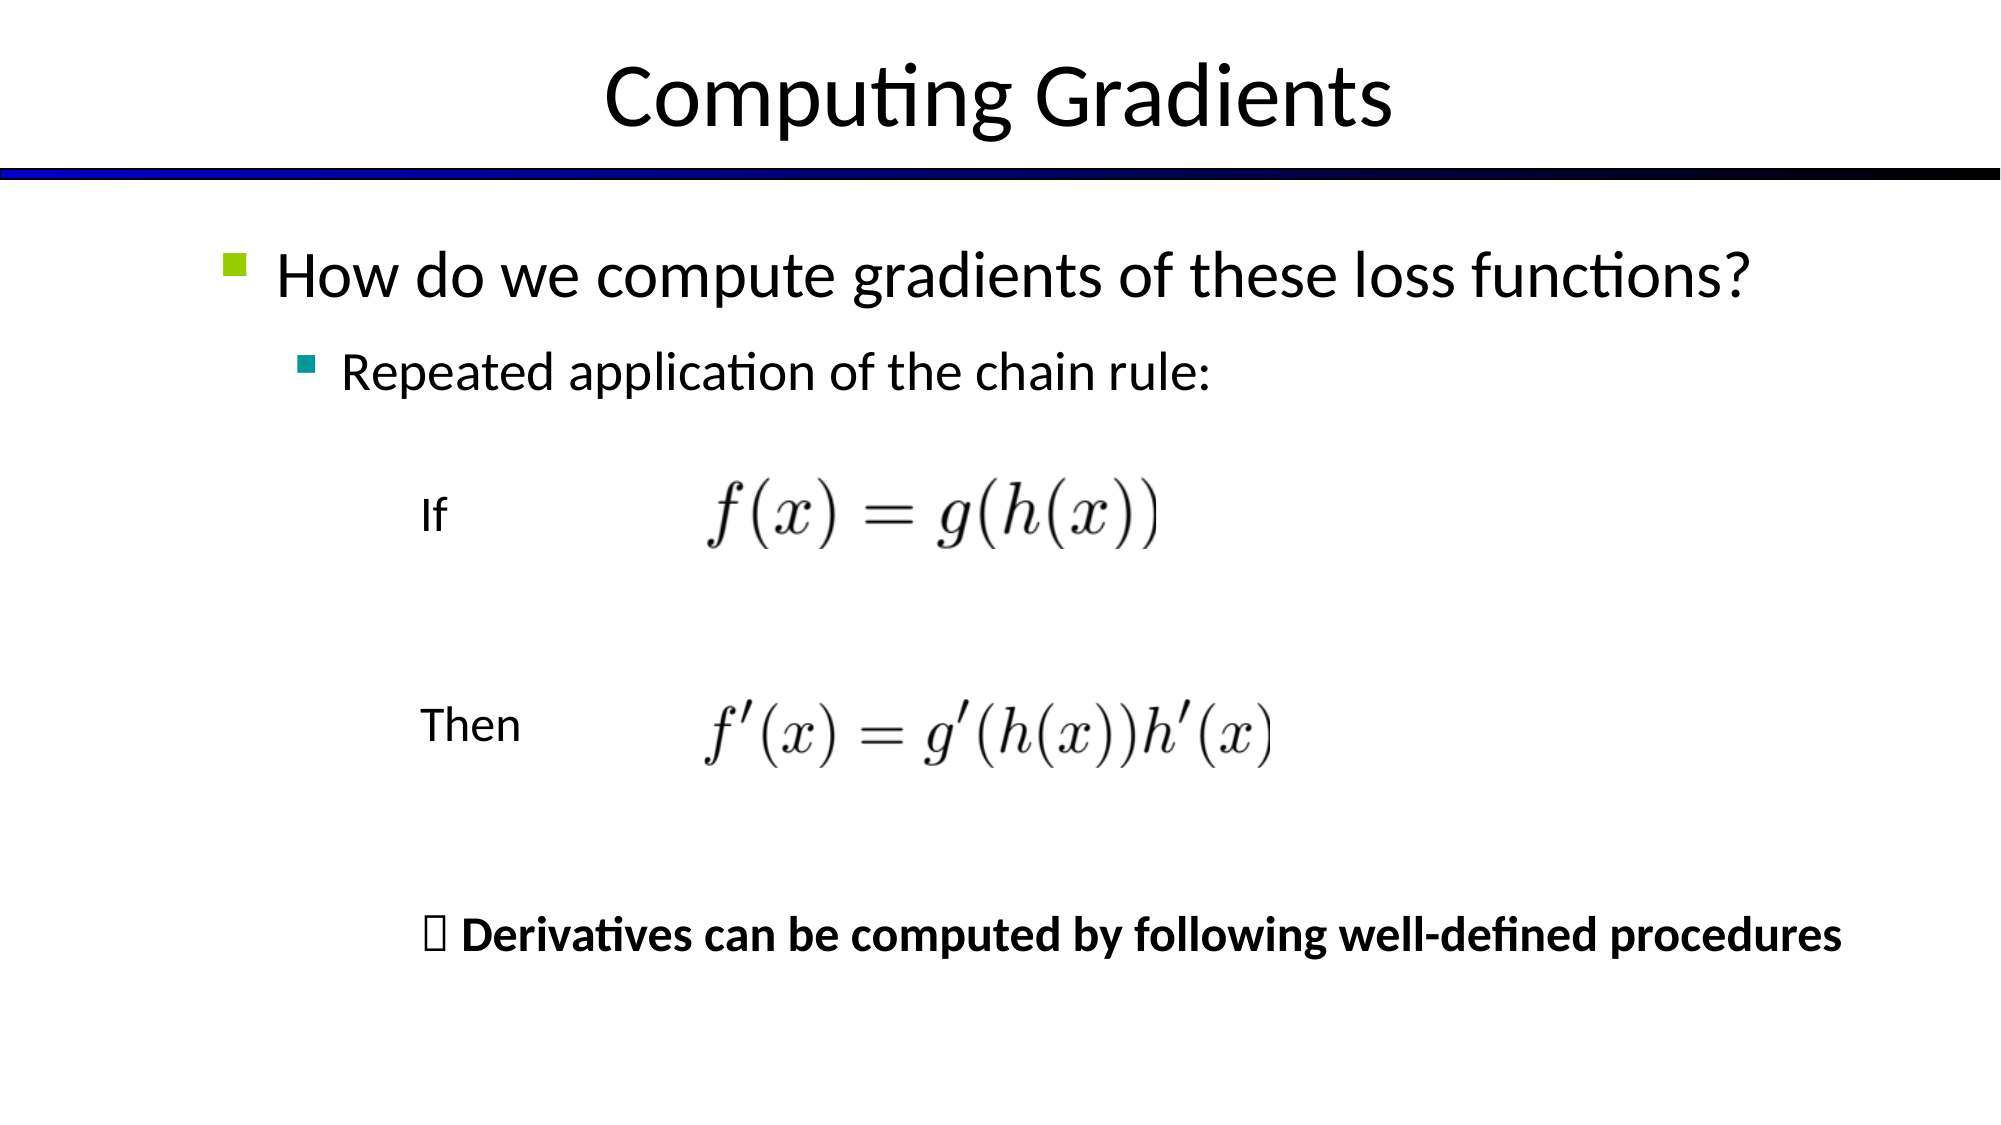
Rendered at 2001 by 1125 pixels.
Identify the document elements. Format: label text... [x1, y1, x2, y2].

picture [705, 475, 1157, 550]
picture [703, 699, 1271, 768]
text_box How do we compute gradients of these loss functions? Repeated application of the chain rule: If Then  Derivatives can be computed by following well-defined procedures [199, 220, 1913, 805]
title Computing Gradients [0, 0, 2000, 184]
